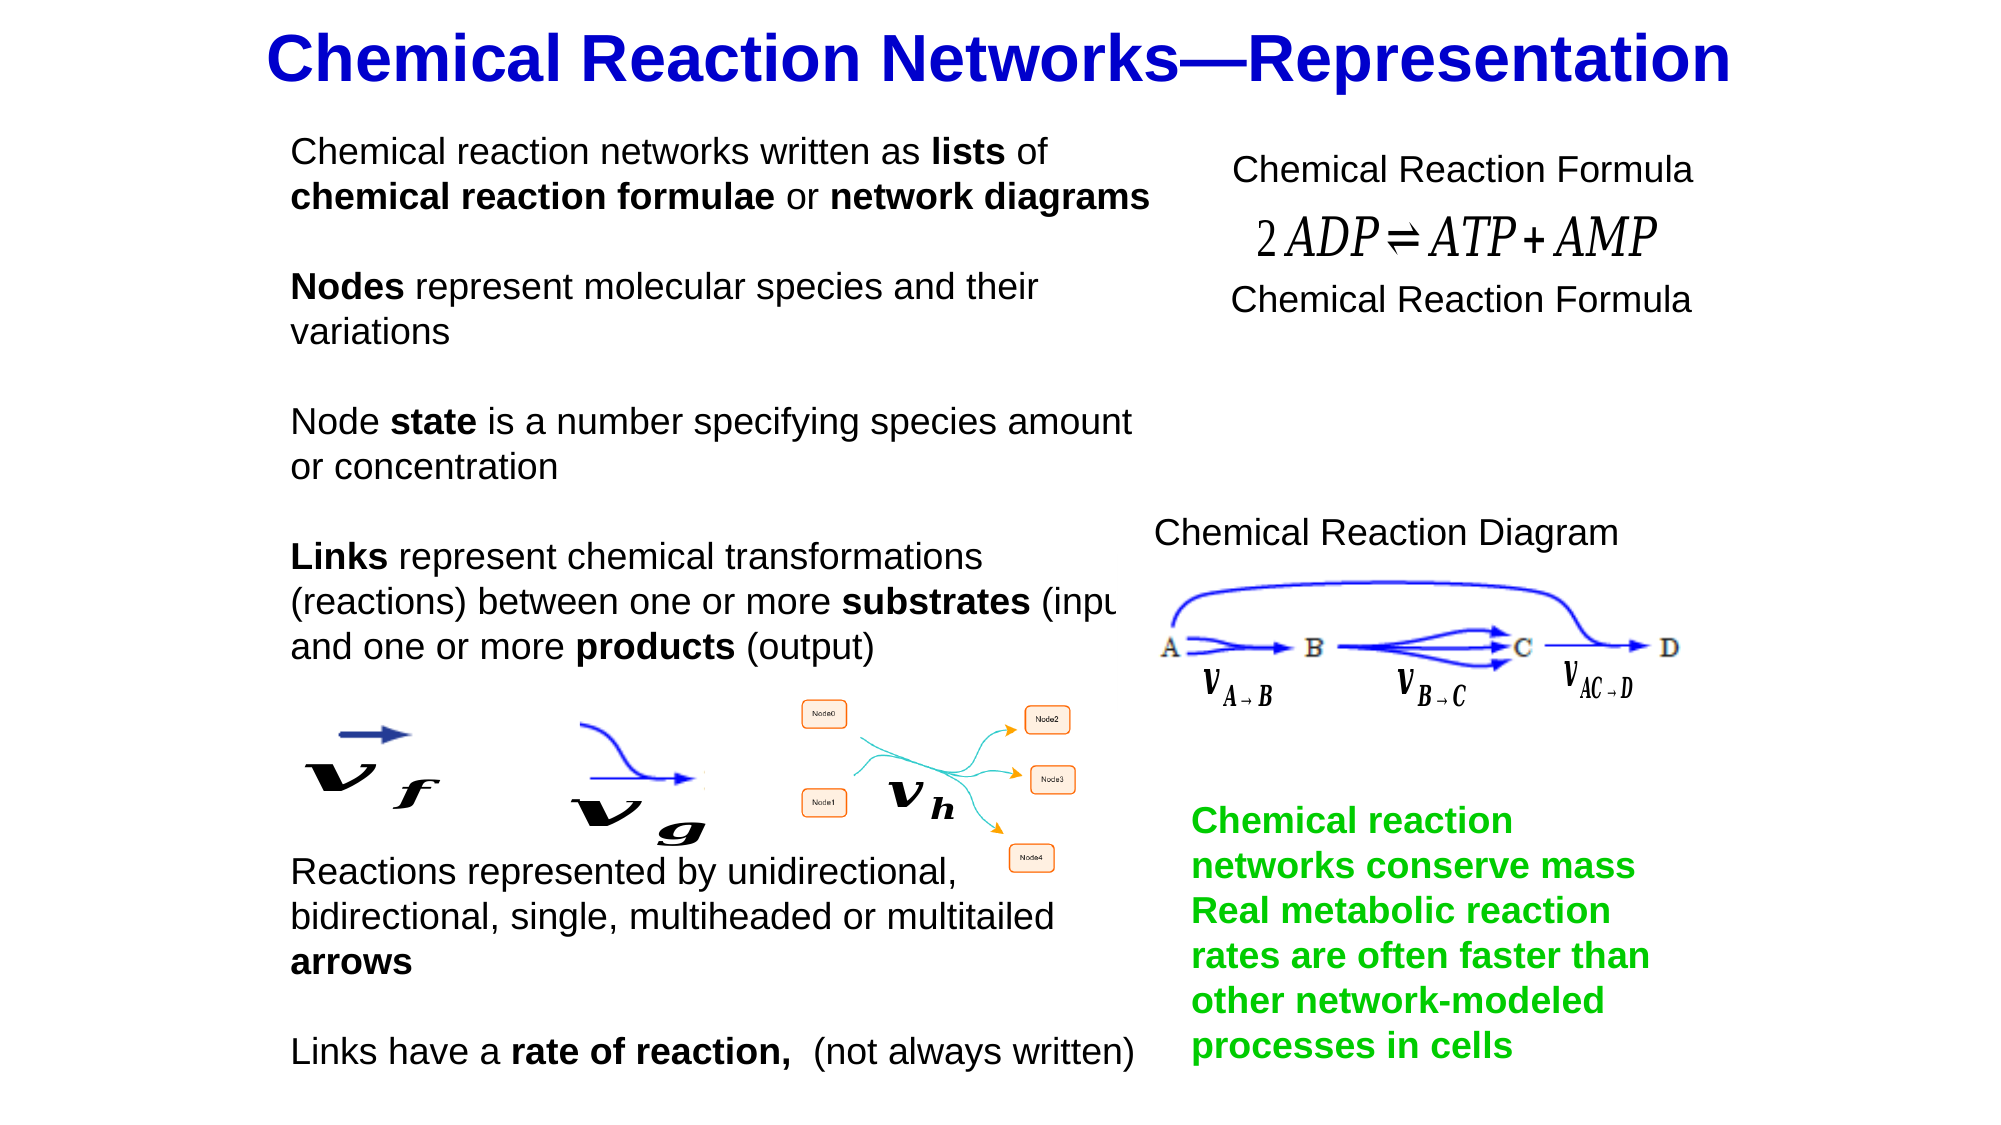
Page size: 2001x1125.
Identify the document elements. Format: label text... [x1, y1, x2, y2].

picture [1116, 554, 1722, 711]
text_box Chemical Reaction Diagram [1139, 500, 1672, 552]
title Chemical Reaction Networks—Representation [249, 0, 1750, 126]
text_box Chemical Reaction Formula [1217, 137, 1750, 198]
picture [579, 712, 706, 801]
text_box Chemical Reaction Formula [1215, 267, 1749, 328]
text_box Chemical reaction networks conserve mass Real metabolic reaction rates are often faster than other network-modeled processes in cells [1176, 788, 1678, 1074]
picture [787, 687, 1082, 890]
picture [312, 693, 491, 798]
